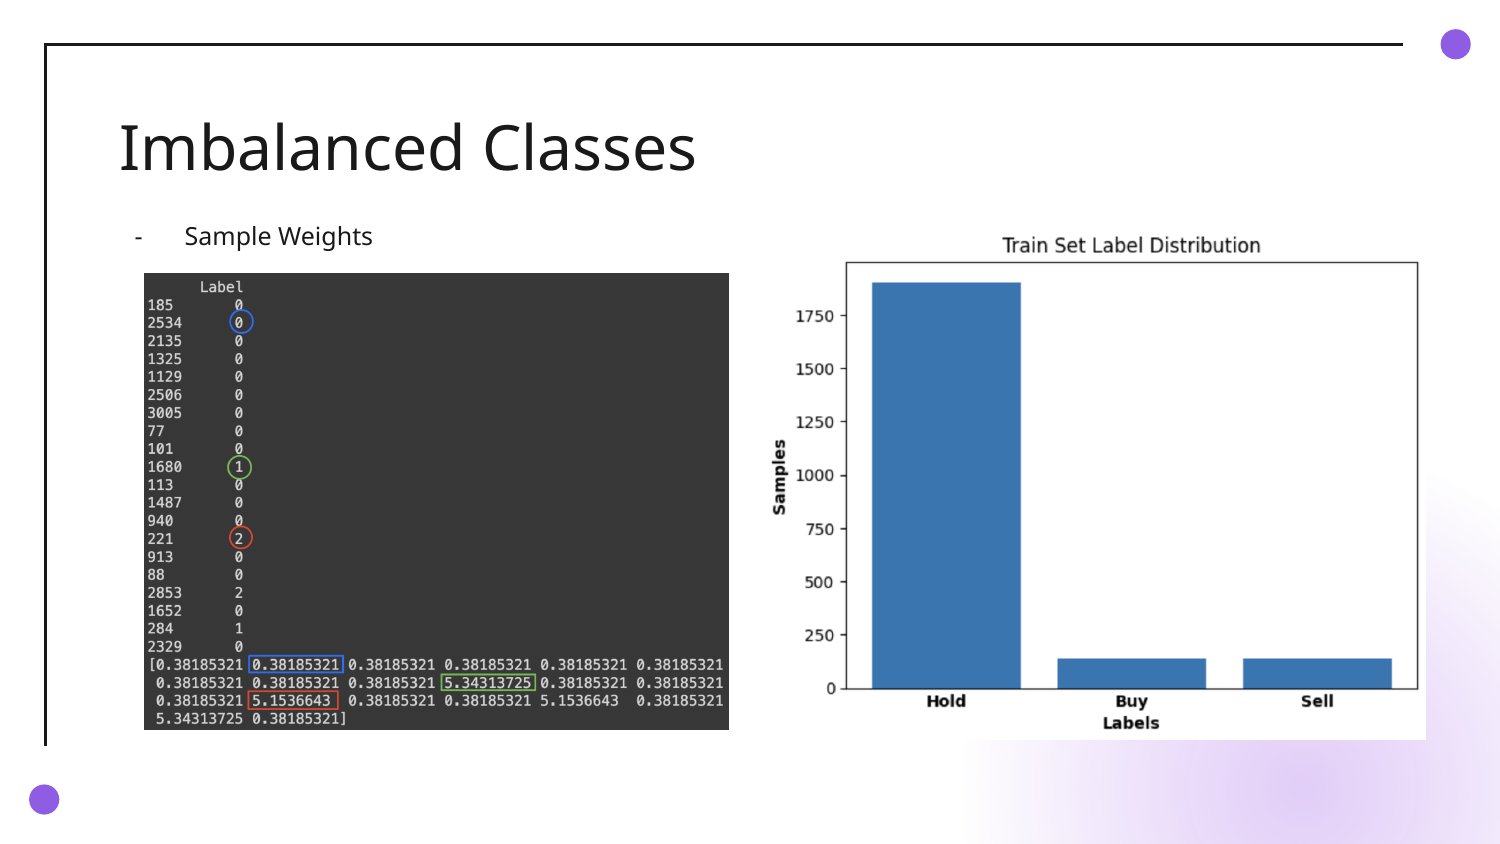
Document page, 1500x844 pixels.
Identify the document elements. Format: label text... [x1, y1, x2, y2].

text_box Sample Weights [94, 205, 587, 266]
picture [144, 273, 729, 730]
title Imbalanced Classes [104, 104, 1160, 198]
picture [765, 227, 1426, 740]
